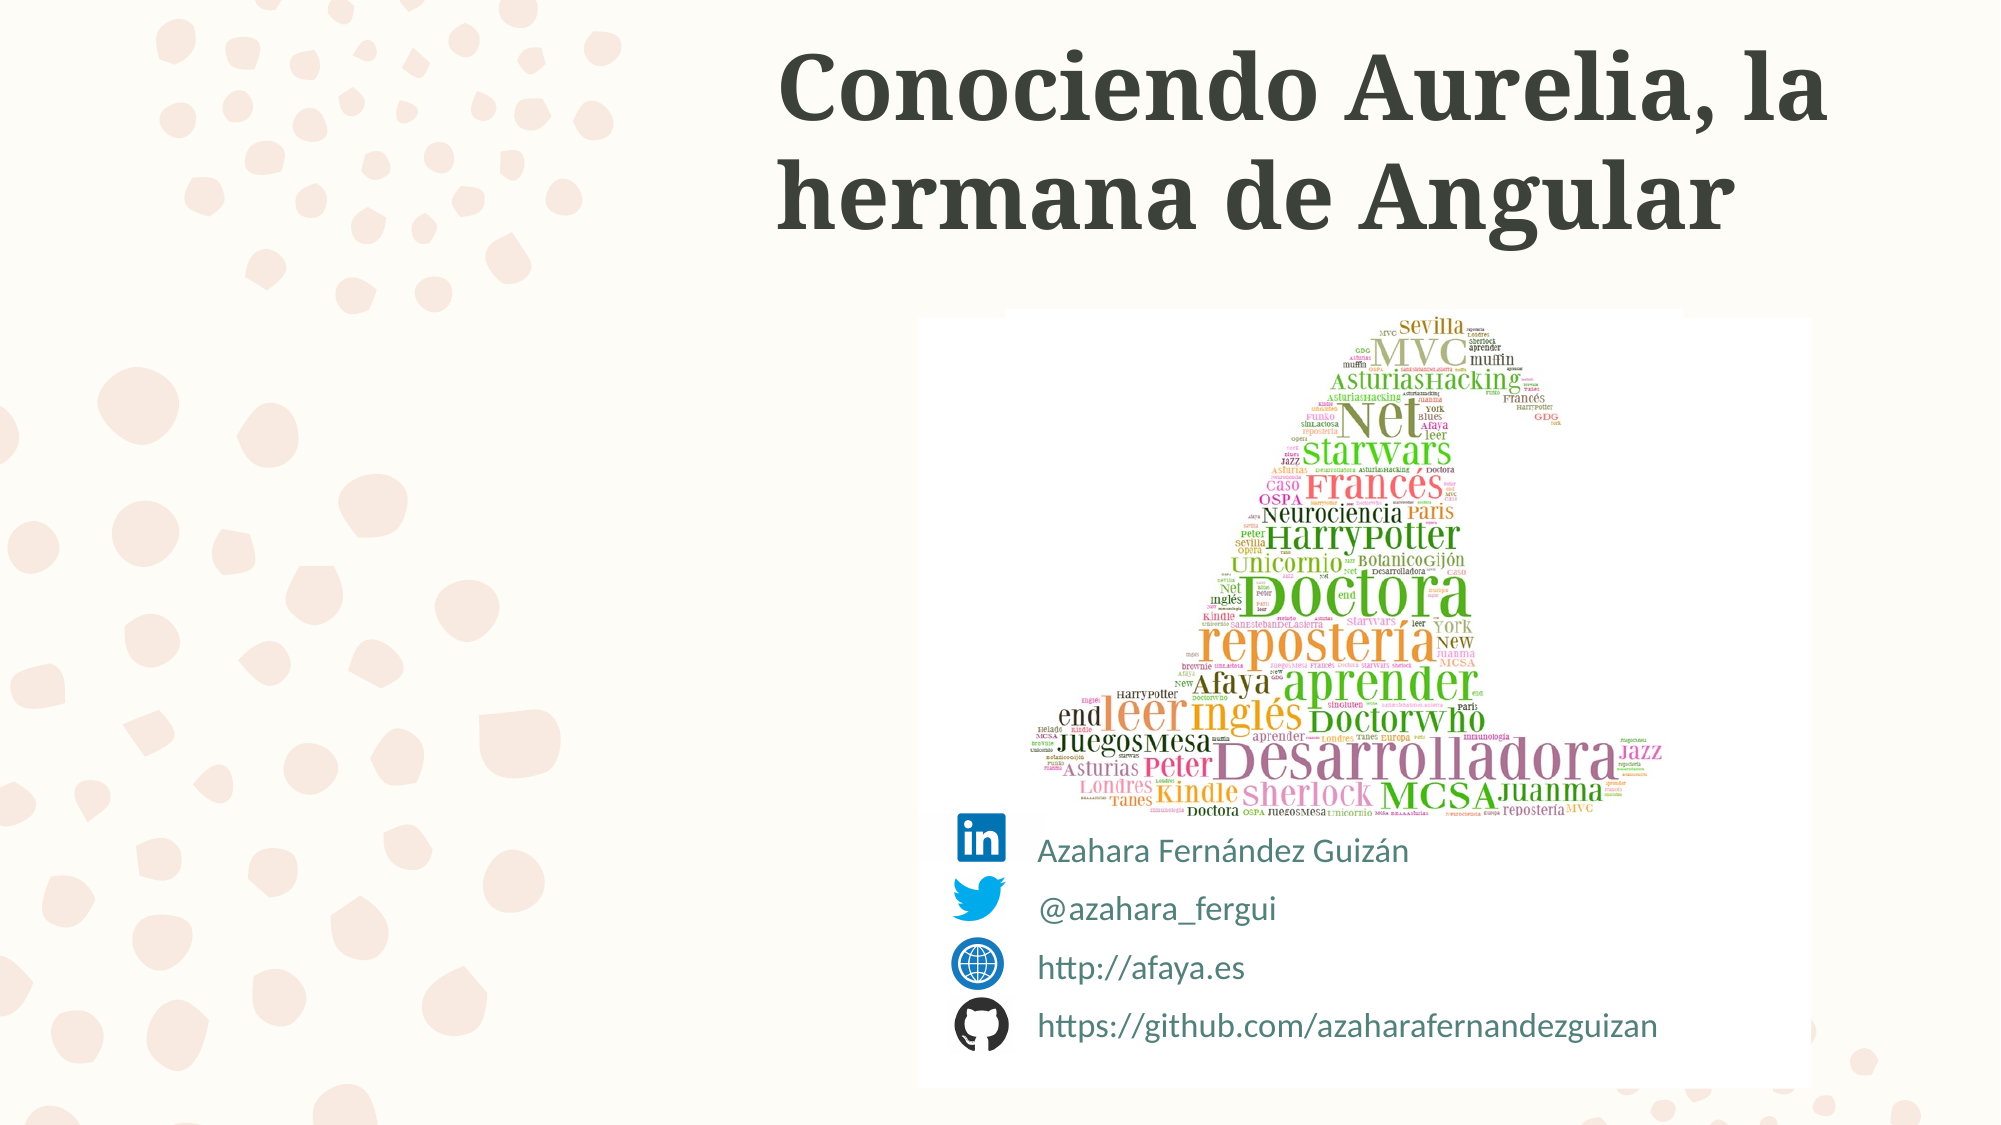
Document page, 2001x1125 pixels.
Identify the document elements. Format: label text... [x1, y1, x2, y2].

text_box Conociendo Aurelia, la hermana de Angular [761, 25, 1968, 397]
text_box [917, 309, 1893, 1089]
